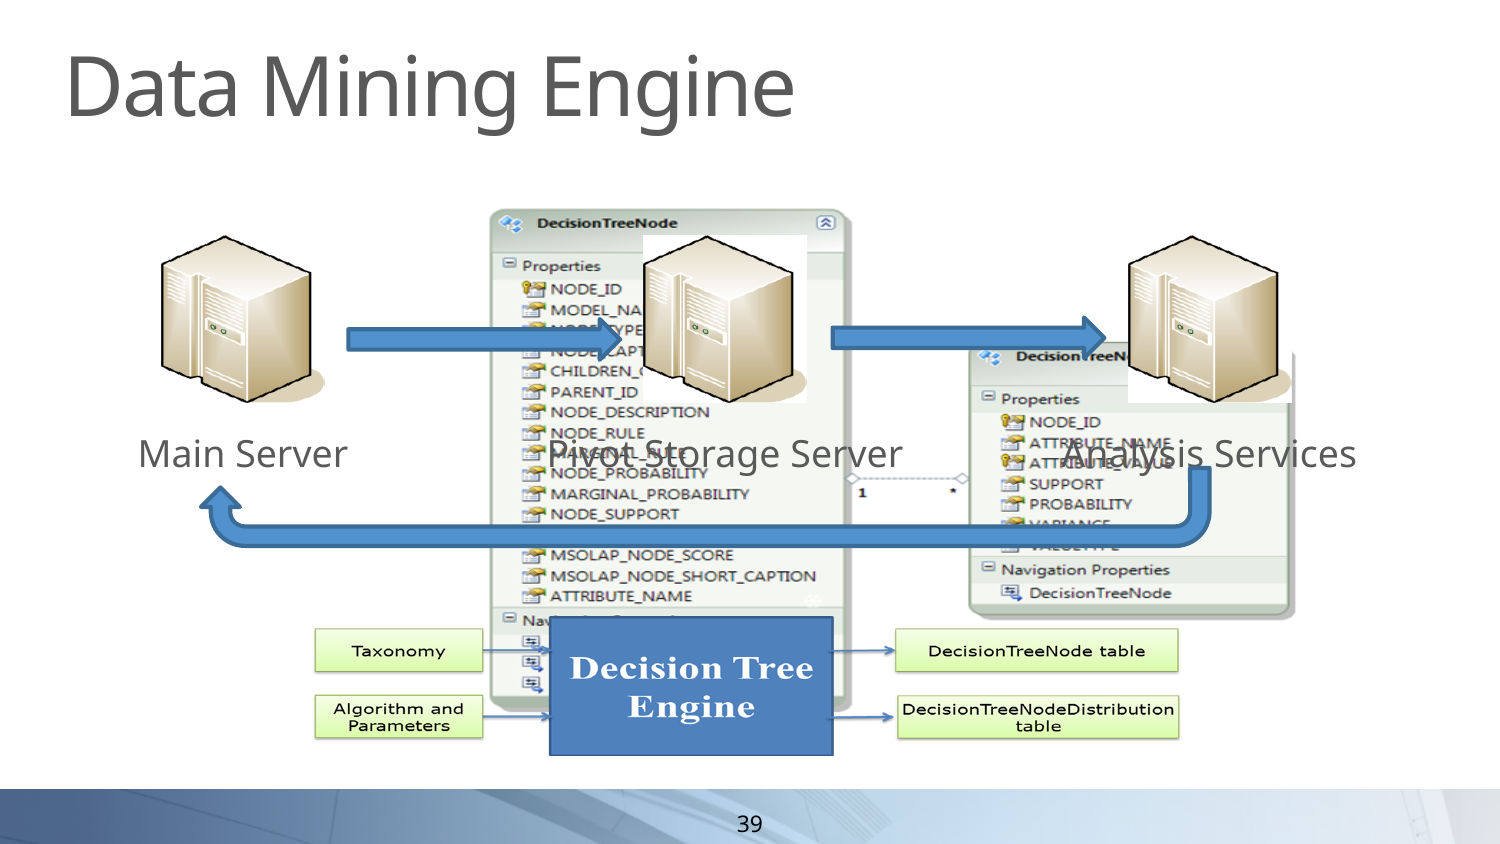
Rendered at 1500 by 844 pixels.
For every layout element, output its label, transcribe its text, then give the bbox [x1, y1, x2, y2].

text_box [199, 485, 478, 549]
text_box Analysis Services [1301, 422, 1373, 483]
picture [310, 200, 1297, 756]
title Data Mining Engine [63, 44, 1436, 113]
text_box Main Server [122, 422, 364, 483]
picture [161, 235, 325, 404]
picture [0, 789, 1500, 844]
text_box [346, 327, 478, 352]
